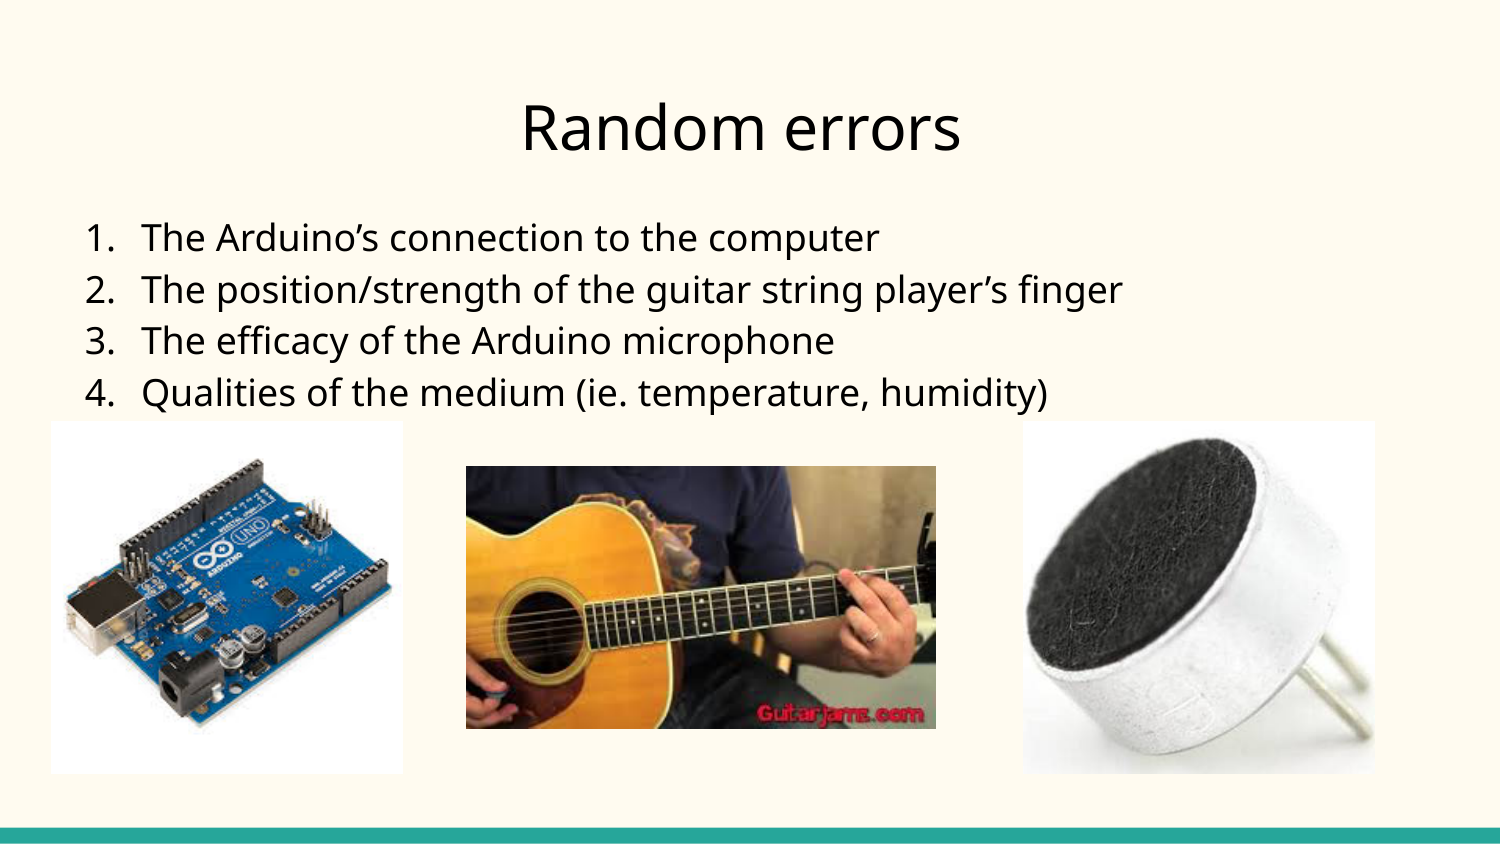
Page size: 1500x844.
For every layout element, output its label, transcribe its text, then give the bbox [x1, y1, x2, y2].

picture [1022, 421, 1375, 774]
picture [465, 466, 936, 730]
picture [50, 421, 403, 774]
title Random errors [51, 72, 1449, 174]
list The Arduino’s connection to the computer The position/strength of the guitar string player’s finger The efficacy of the Arduino microphone Qualities of the medium (ie. temperature, humidity) [51, 192, 1449, 750]
